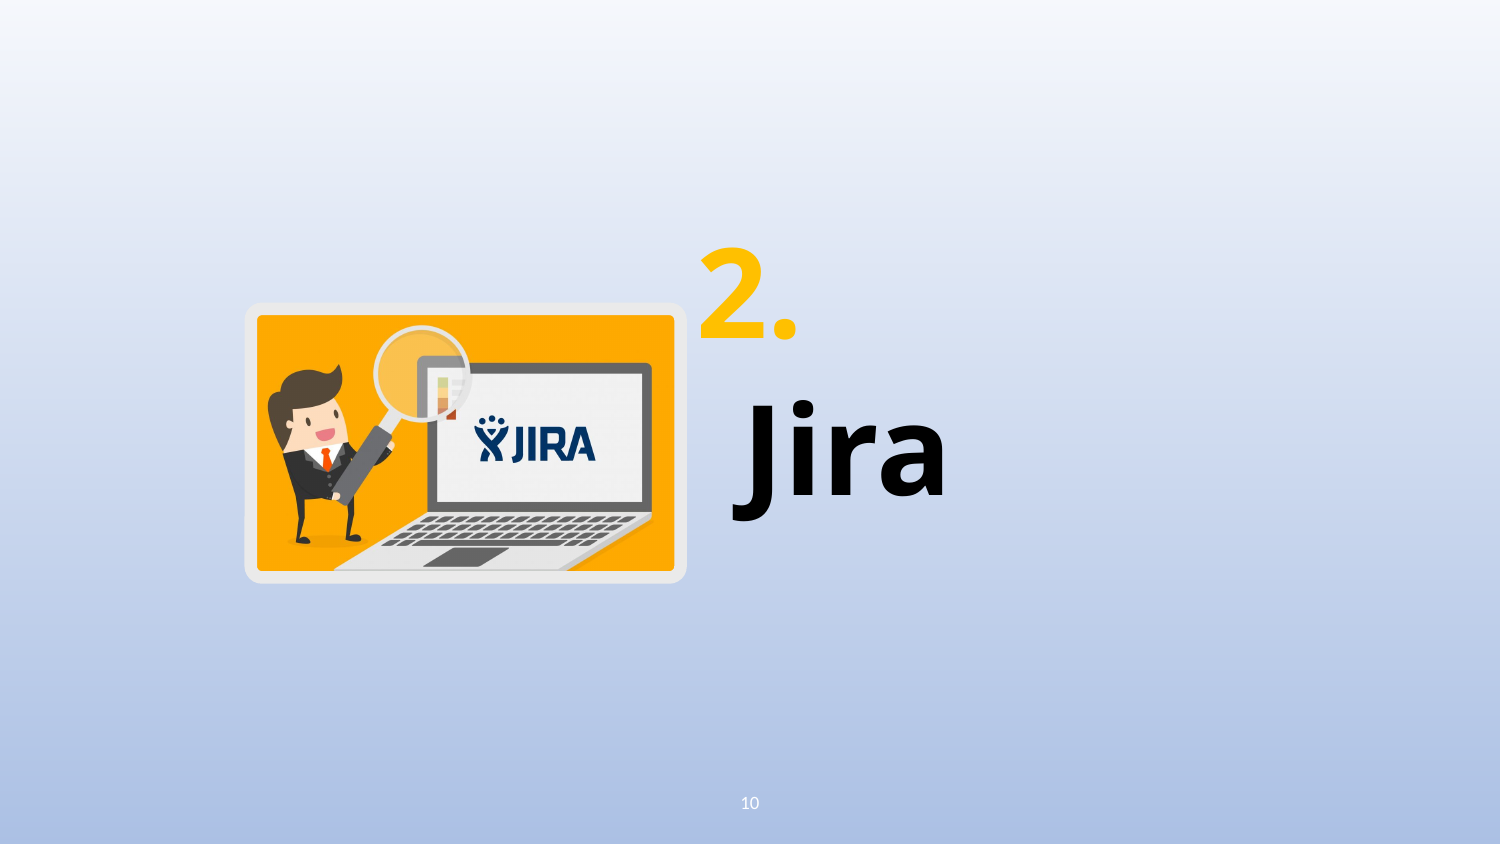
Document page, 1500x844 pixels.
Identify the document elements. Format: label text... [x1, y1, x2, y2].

picture [250, 308, 681, 578]
slide_number 10 [705, 779, 795, 825]
list 2. Jira [336, 205, 1164, 645]
